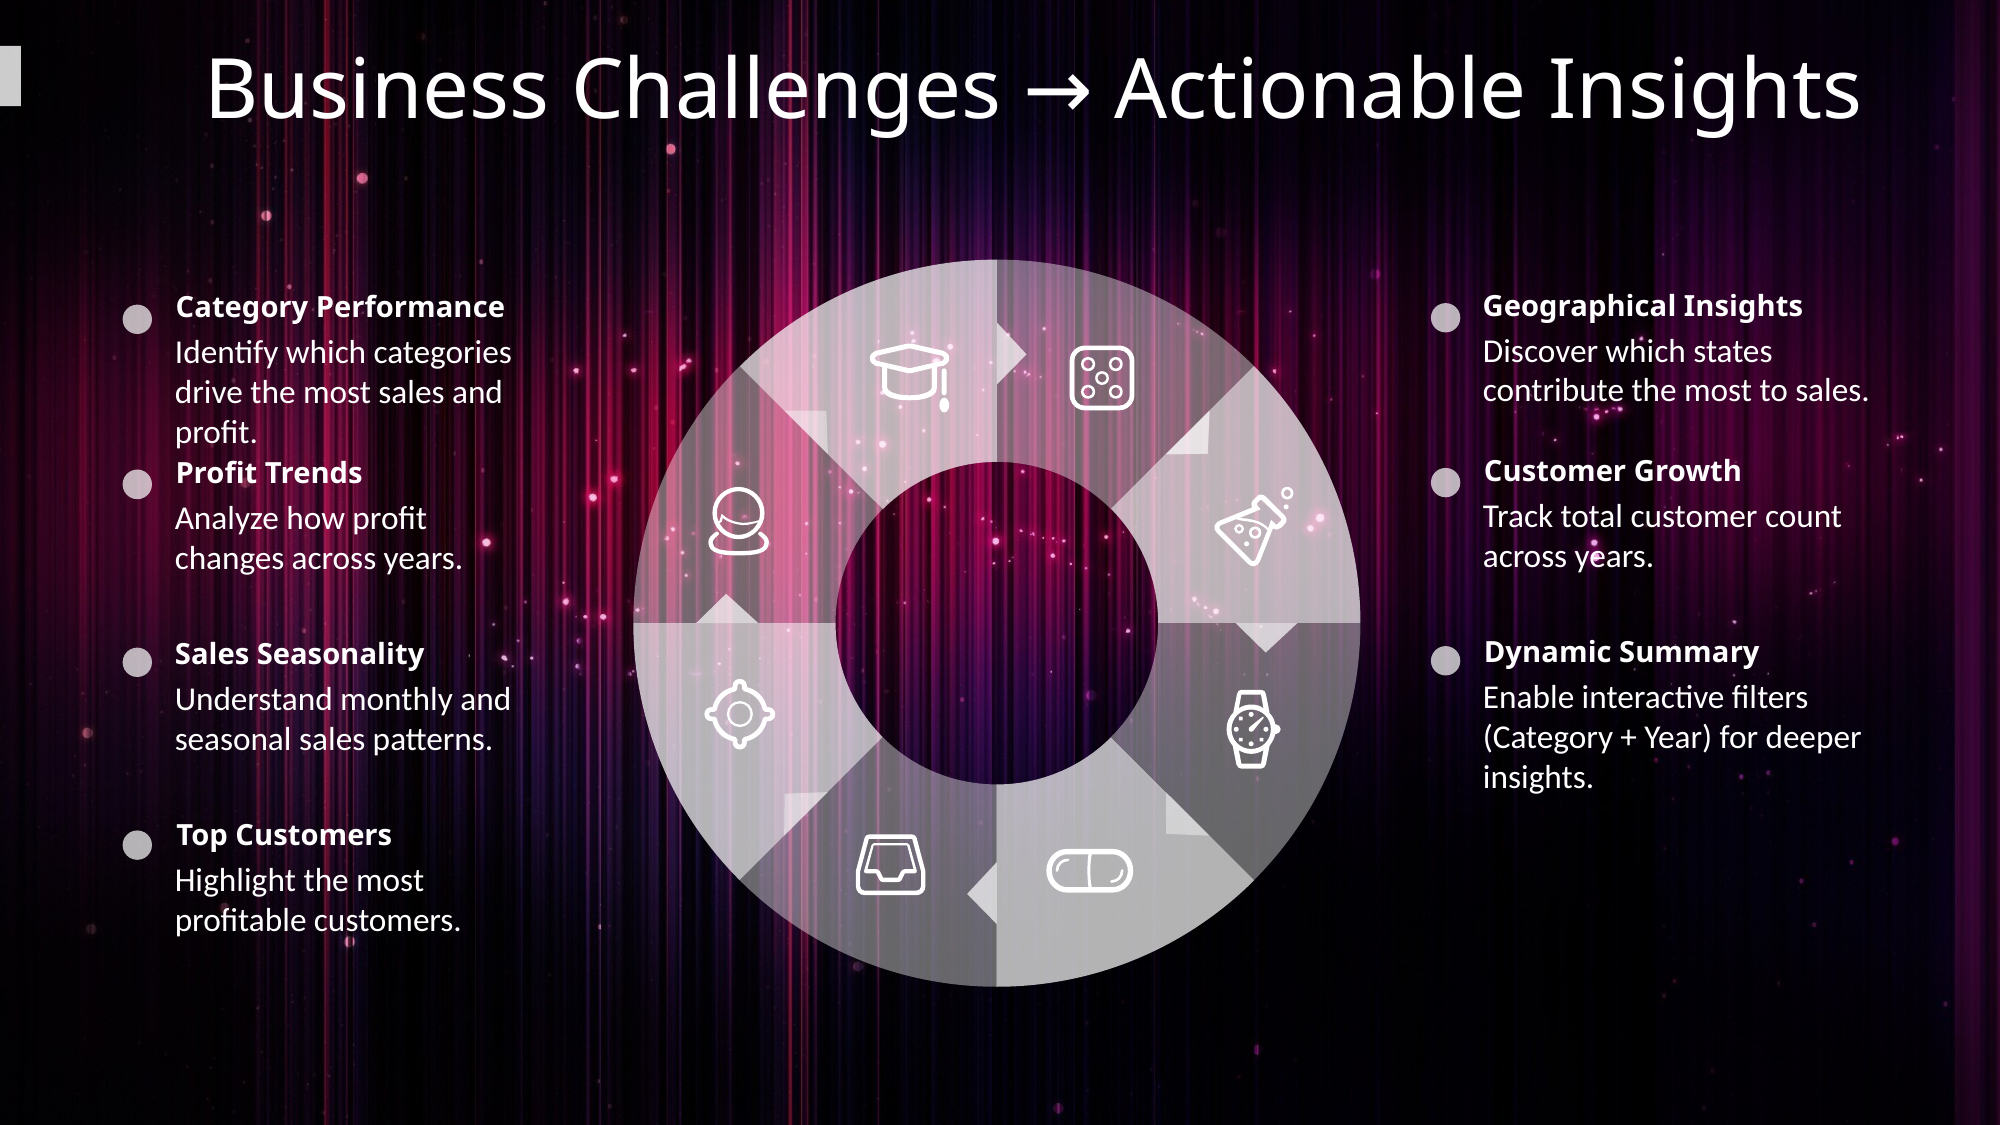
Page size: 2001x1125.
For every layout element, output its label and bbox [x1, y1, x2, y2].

text_box [869, 343, 950, 413]
text_box [855, 834, 926, 896]
text_box [1213, 486, 1294, 567]
picture [0, 0, 2000, 1125]
text_box [1069, 345, 1135, 411]
text_box [1046, 848, 1134, 893]
text_box [1226, 689, 1281, 769]
